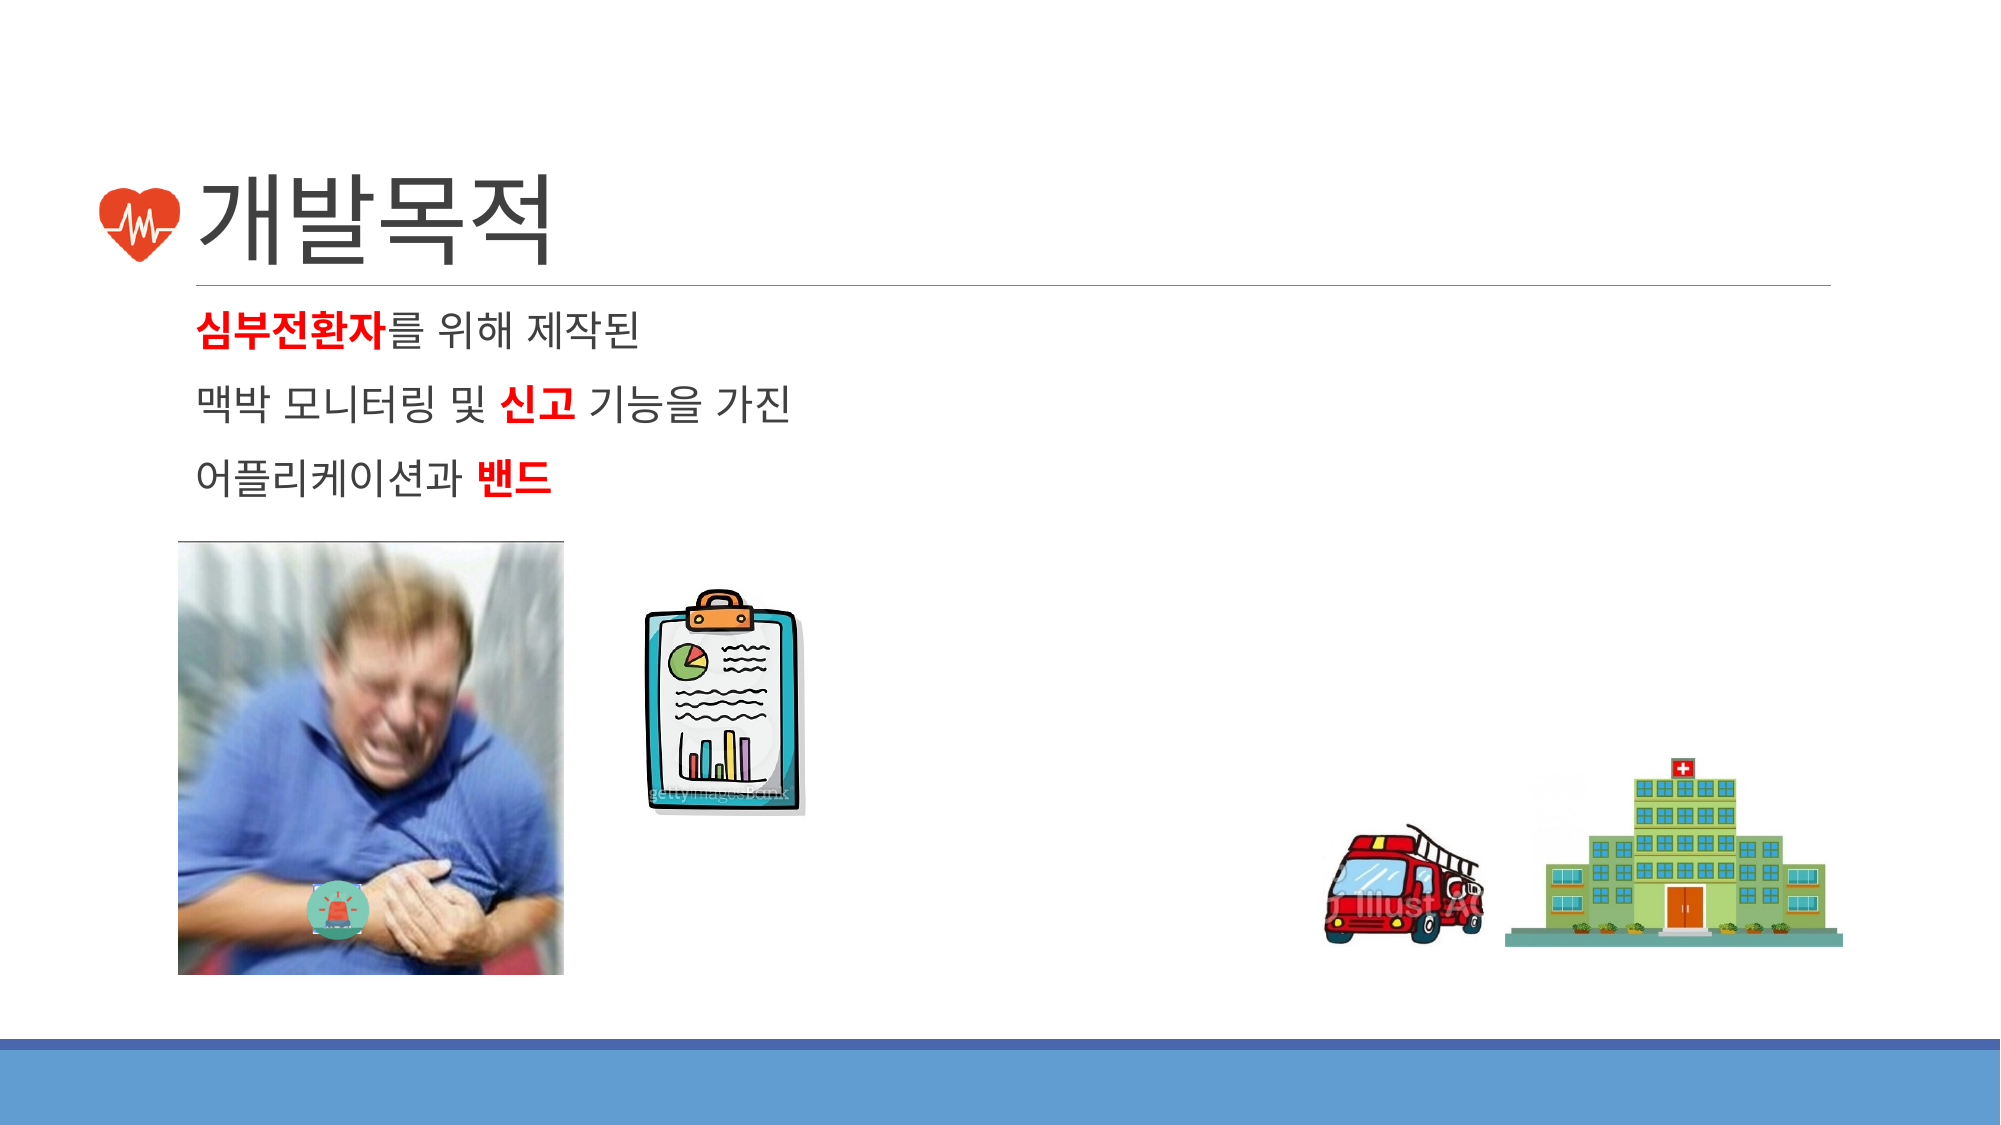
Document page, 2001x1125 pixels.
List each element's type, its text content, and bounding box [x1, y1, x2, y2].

picture [95, 181, 181, 268]
title 개발목적 [180, 47, 1830, 285]
picture [177, 541, 565, 976]
picture [637, 579, 815, 823]
list 심부전환자를 위해 제작된 맥박 모니터링 및 신고 기능을 가진 어플리케이션과 밴드 [180, 302, 1830, 963]
picture [1504, 757, 1844, 948]
picture [1322, 821, 1487, 947]
